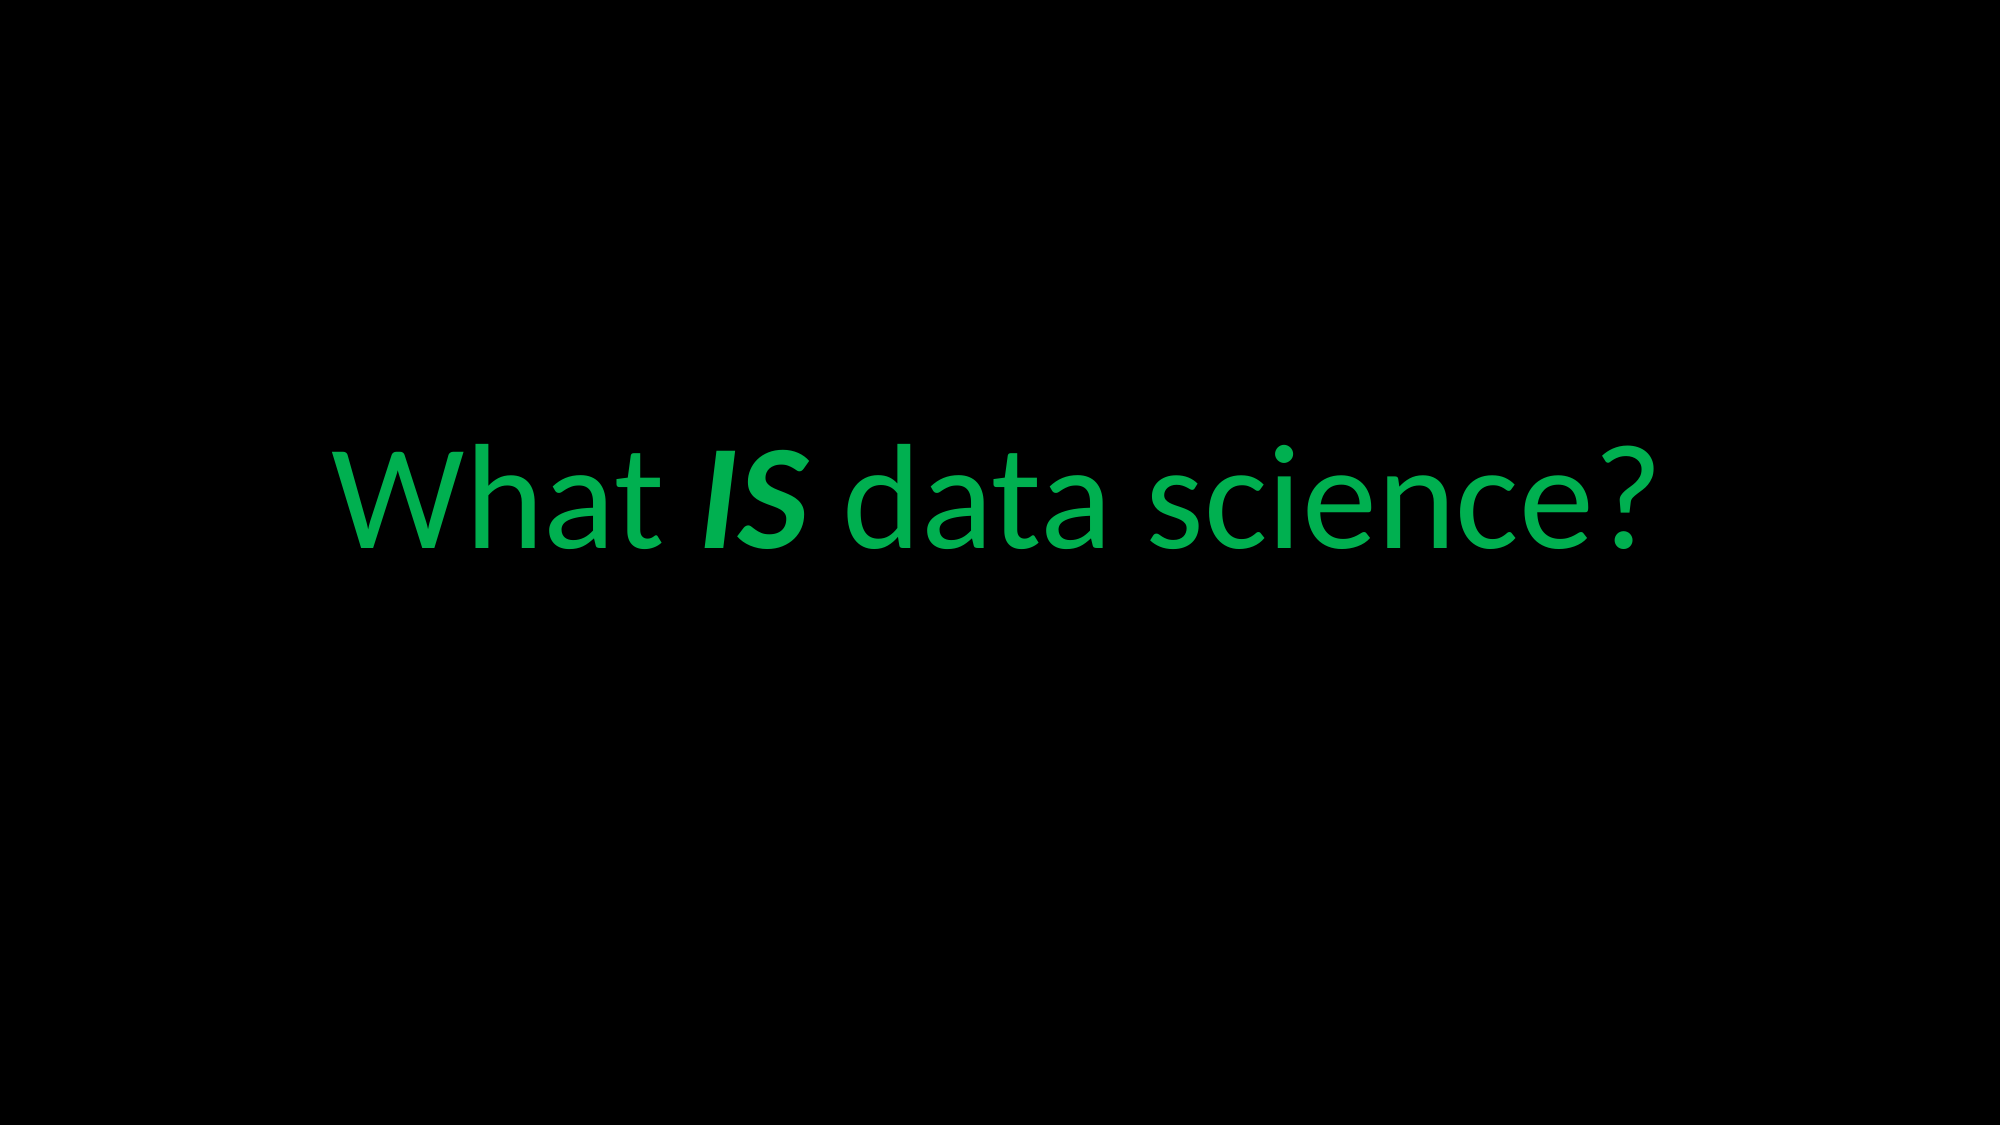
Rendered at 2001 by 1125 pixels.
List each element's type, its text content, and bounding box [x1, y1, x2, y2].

list What IS data science? [135, 411, 1861, 596]
